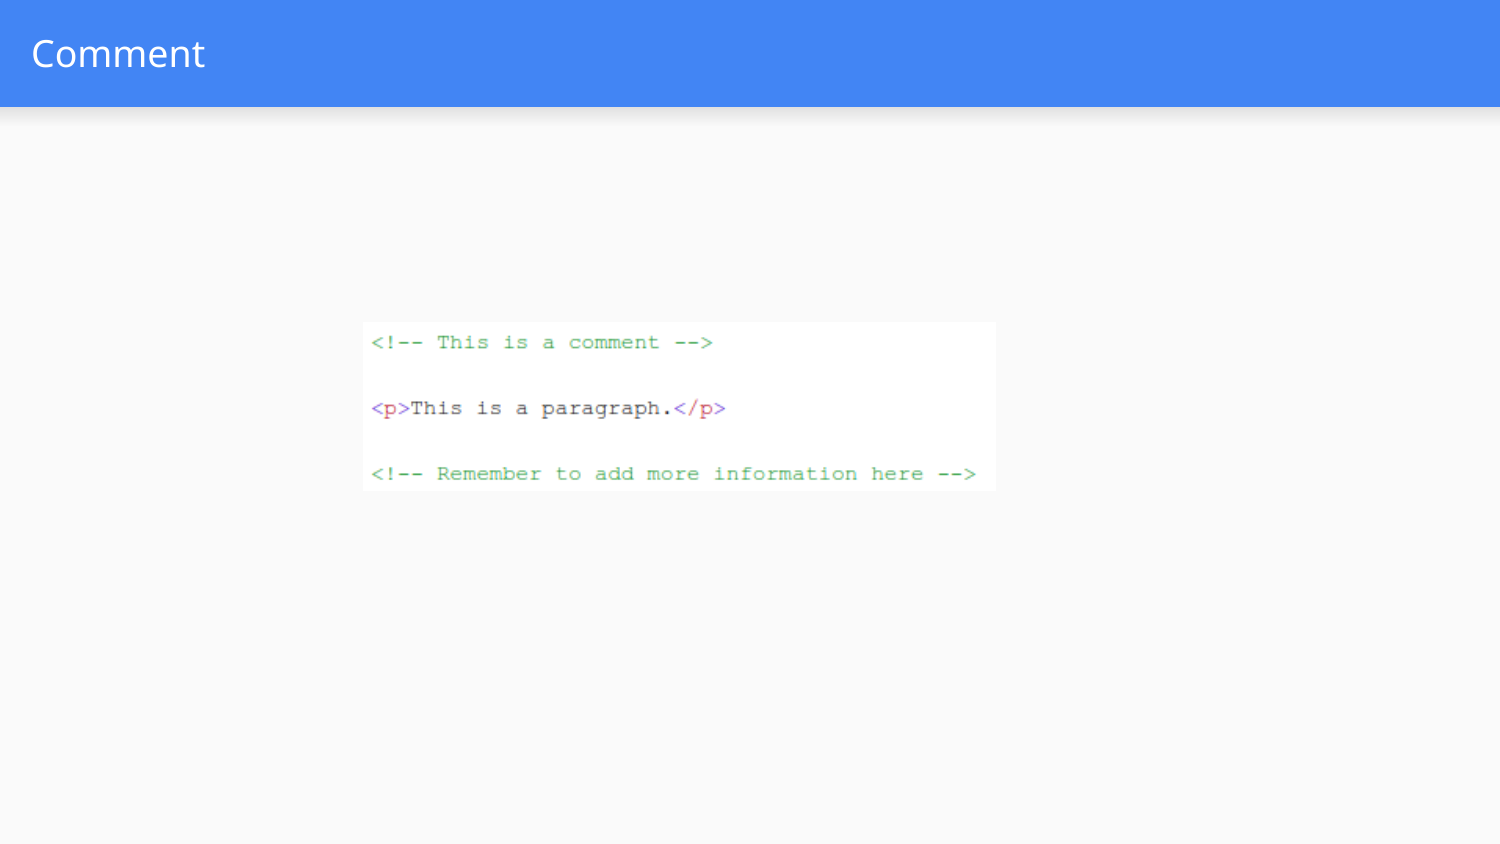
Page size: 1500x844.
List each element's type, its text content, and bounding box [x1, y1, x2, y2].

title Comment [16, 2, 1464, 102]
picture [363, 321, 996, 492]
